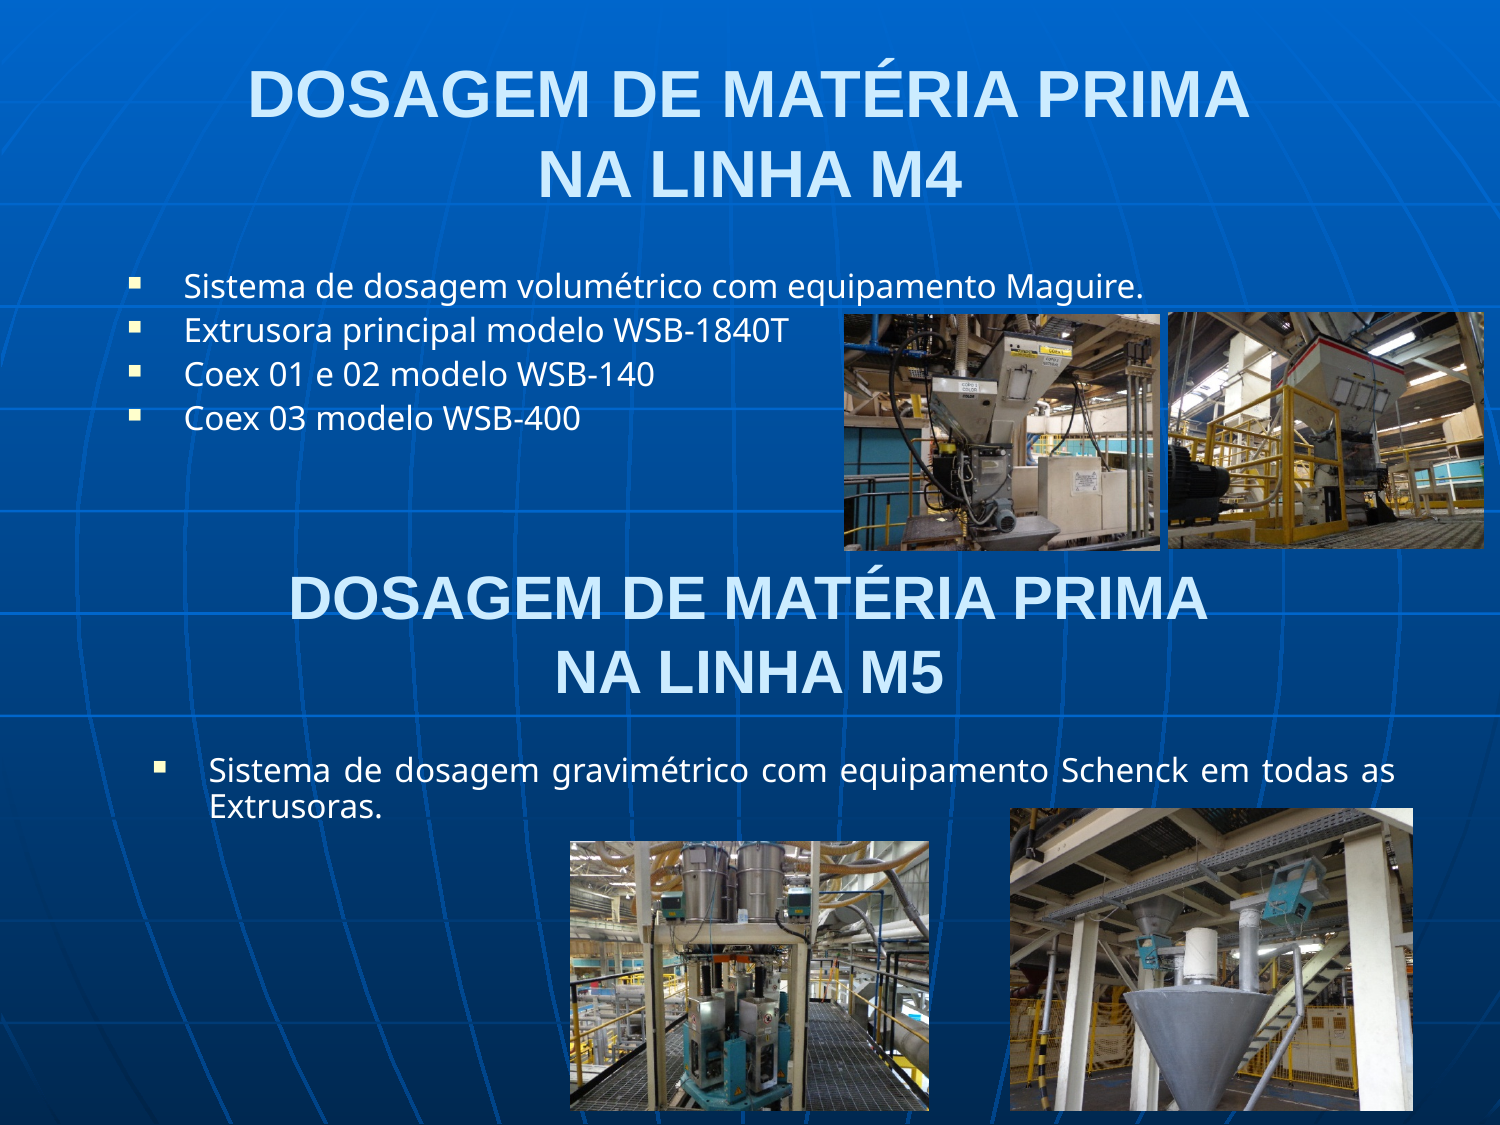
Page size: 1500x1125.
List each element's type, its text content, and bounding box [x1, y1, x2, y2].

title DOSAGEM DE MATÉRIA PRIMA NA LINHA M4 [112, 49, 1388, 213]
text_box DOSAGEM DE MATÉRIA PRIMA NA LINHA M5 [112, 550, 1388, 714]
picture [1010, 808, 1413, 1111]
list Sistema de dosagem volumétrico com equipamento Maguire. Extrusora principal modelo WSB-1840T Coex 01 e 02 modelo WSB-140 Coex 03 modelo WSB-400 [112, 262, 1388, 492]
picture [1168, 312, 1484, 549]
picture [844, 314, 1160, 551]
picture [570, 841, 929, 1111]
text_box Sistema de dosagem gravimétrico com equipamento Schenck em todas as Extrusoras. [137, 746, 1413, 977]
